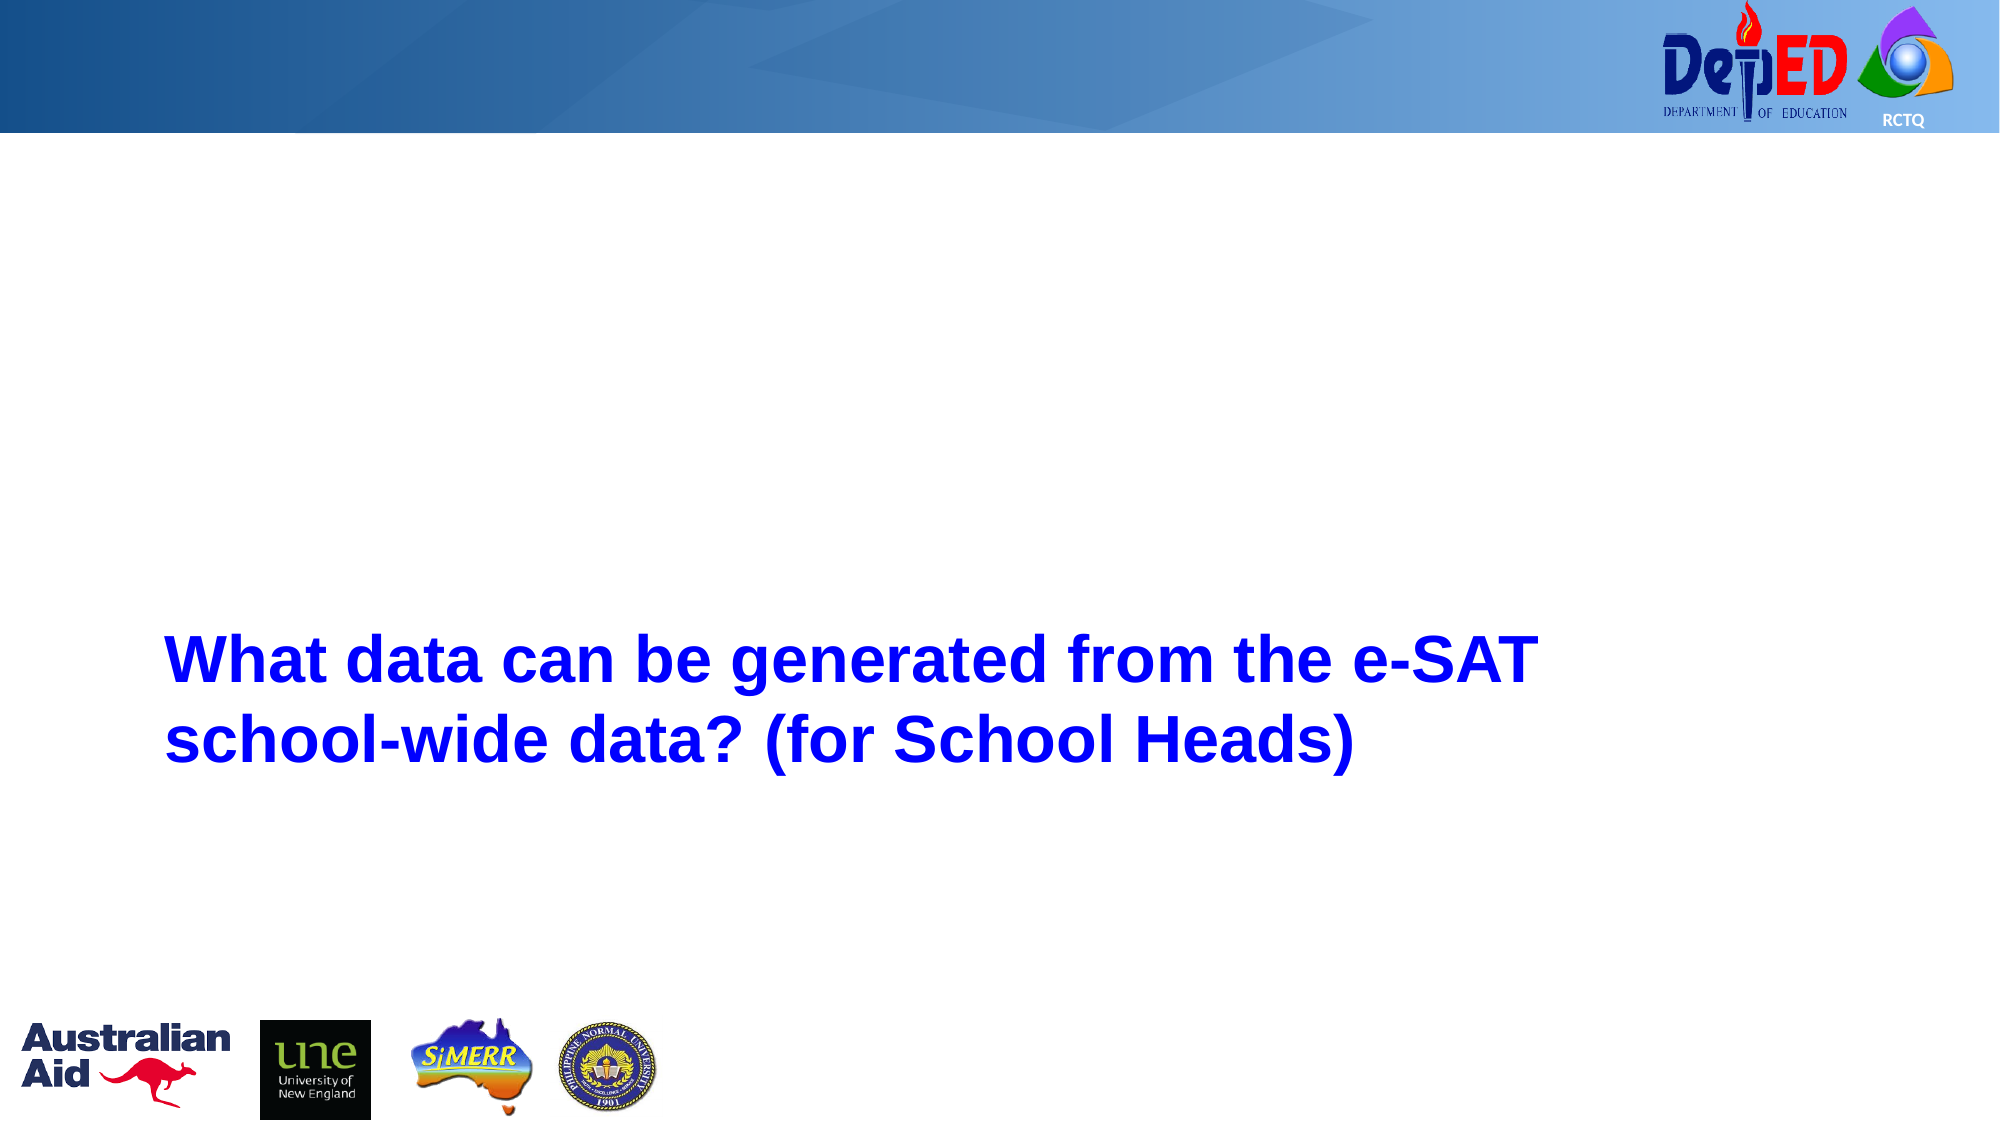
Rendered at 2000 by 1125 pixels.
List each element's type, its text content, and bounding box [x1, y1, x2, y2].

picture [21, 1023, 230, 1108]
picture [391, 994, 663, 1125]
picture [1663, 0, 1847, 122]
picture [1854, 3, 1958, 100]
picture [260, 1020, 371, 1120]
list What data can be generated from the e-SAT school-wide data? (for School Heads) [149, 537, 1725, 784]
